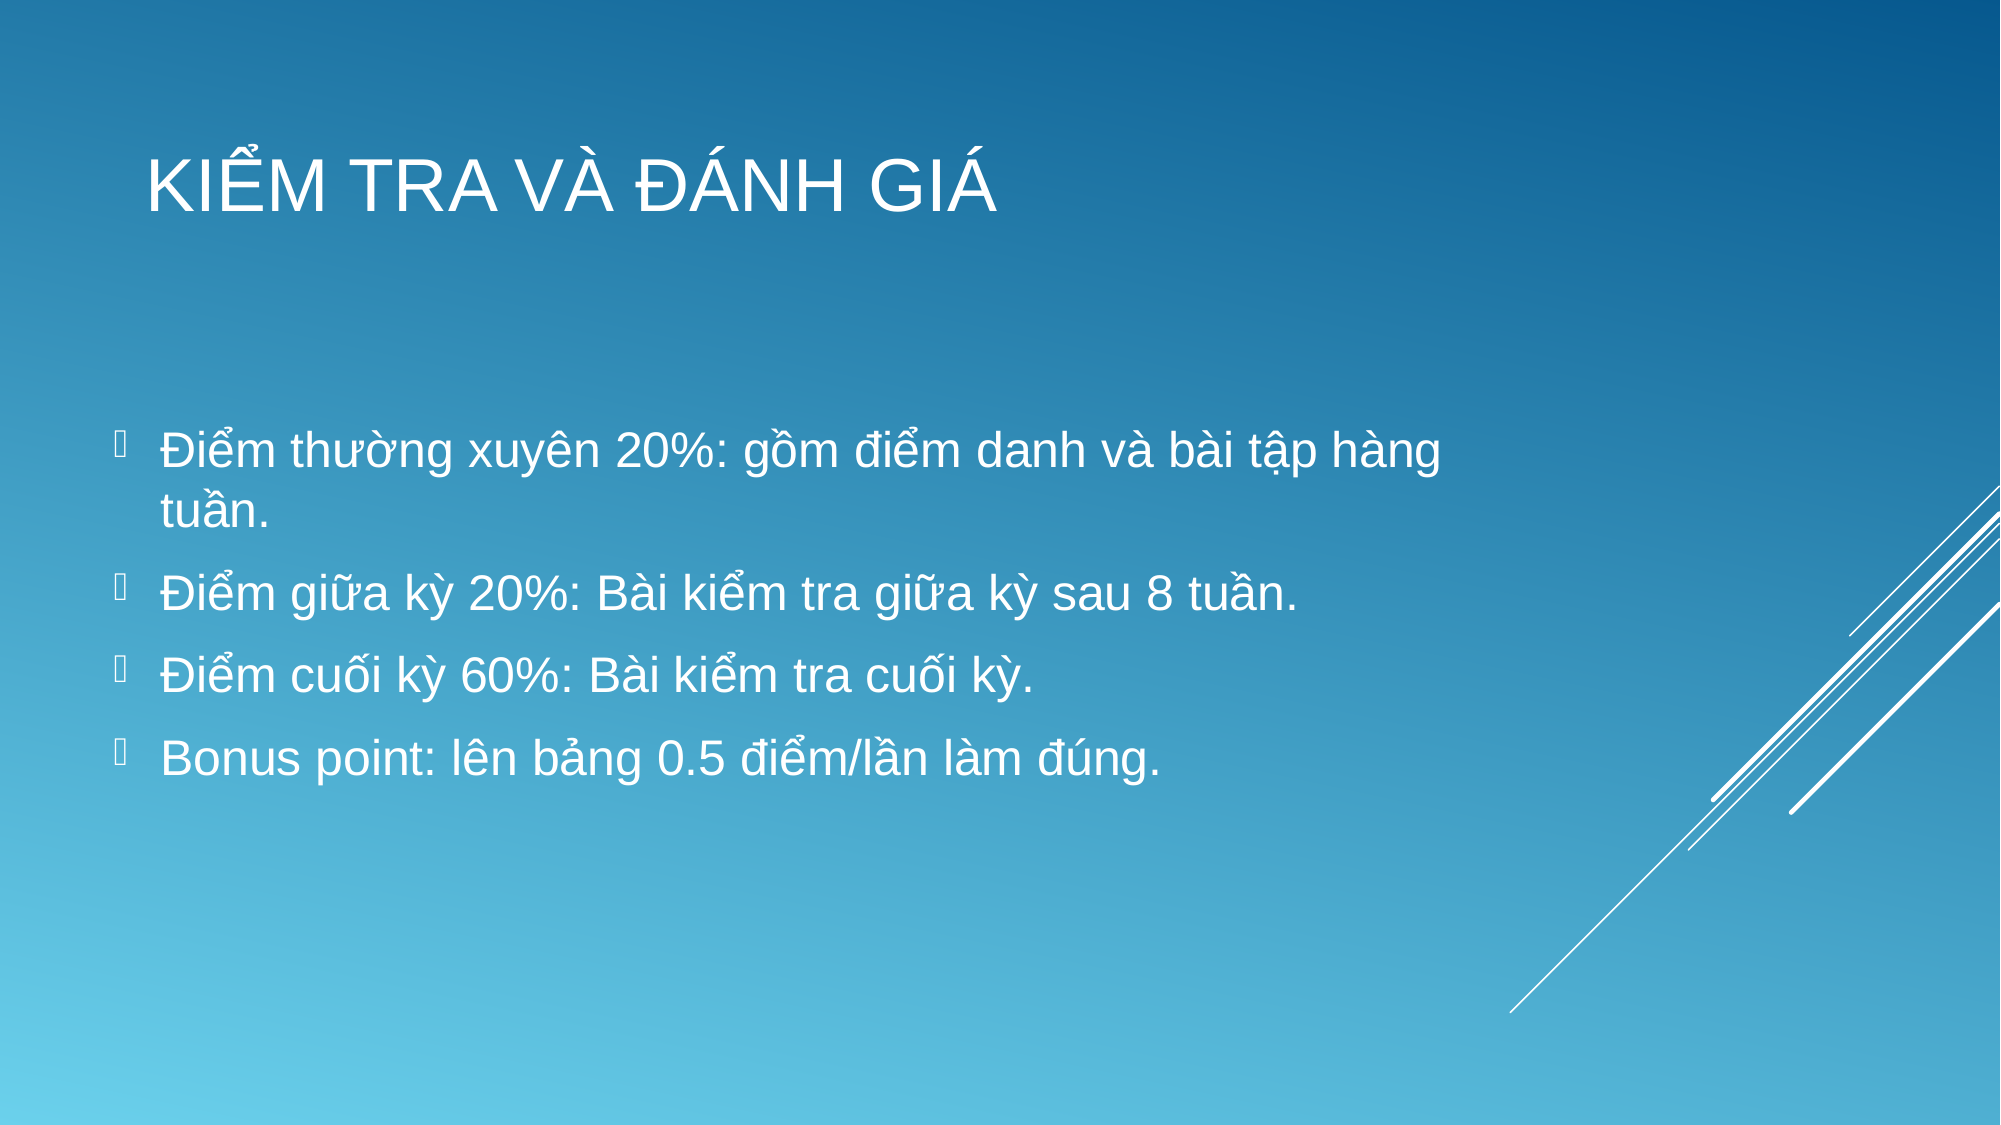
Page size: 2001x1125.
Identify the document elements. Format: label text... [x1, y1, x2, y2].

title Kiểm tra và đánh giá [130, 58, 1531, 306]
list Điểm thường xuyên 20%: gồm điểm danh và bài tập hàng tuần. Điểm giữa kỳ 20%: Bài kiểm tra giữa kỳ sau 8 tuần. Điểm cuối kỳ 60%: Bài kiểm tra cuối kỳ. Bonus point: lên bảng 0.5 điểm/lần làm đúng. [98, 305, 1499, 899]
